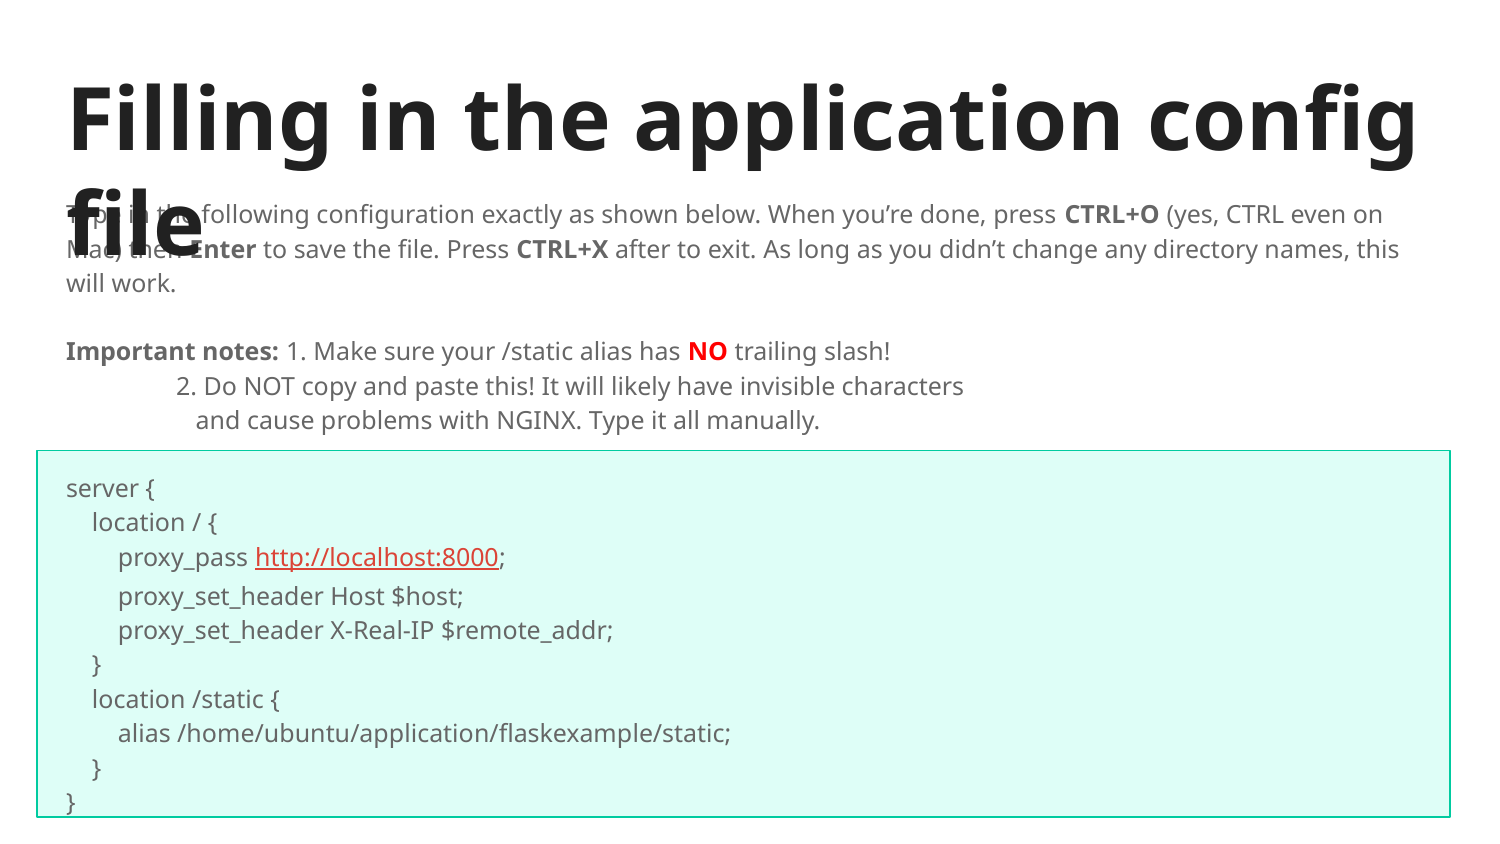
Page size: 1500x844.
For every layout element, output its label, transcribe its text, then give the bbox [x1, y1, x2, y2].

list Type in the following configuration exactly as shown below. When you’re done, press CTRL+O (yes, CTRL even on Mac) then Enter to save the file. Press CTRL+X after to exit. As long as you didn’t change any directory names, this will work. Important notes: 1. Make sure your /static alias has NO trailing slash! 2. Do NOT copy and paste this! It will likely have invisible characters and cause problems with NGINX. Type it all manually. server { location / { proxy_pass http://localhost:8000; proxy_set_header Host $host; proxy_set_header X-Real-IP $remote_addr; } location /static { alias /home/ubuntu/application/flaskexample/static; } } [51, 180, 1449, 815]
title Filling in the application config file [51, 48, 1449, 180]
text_box [37, 450, 1451, 817]
